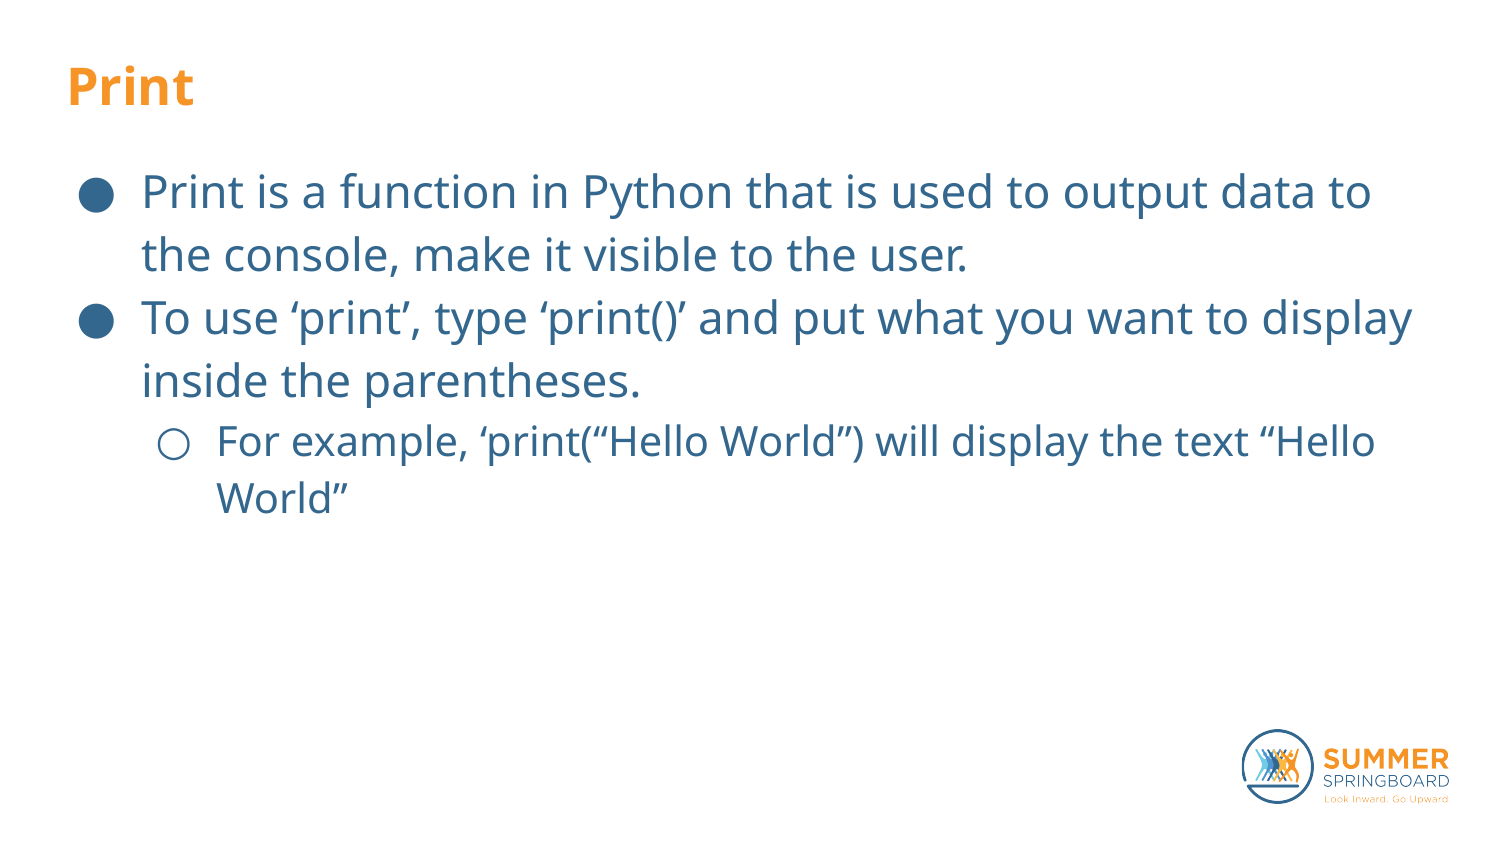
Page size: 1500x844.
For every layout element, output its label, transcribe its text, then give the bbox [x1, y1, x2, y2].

picture [1241, 729, 1449, 804]
title Print [51, 26, 1449, 139]
list Print is a function in Python that is used to output data to the console, make it visible to the user. To use ‘print’, type ‘print()’ and put what you want to display inside the parentheses. For example, ‘print(“Hello World”) will display the text “Hello World” [51, 139, 1449, 714]
